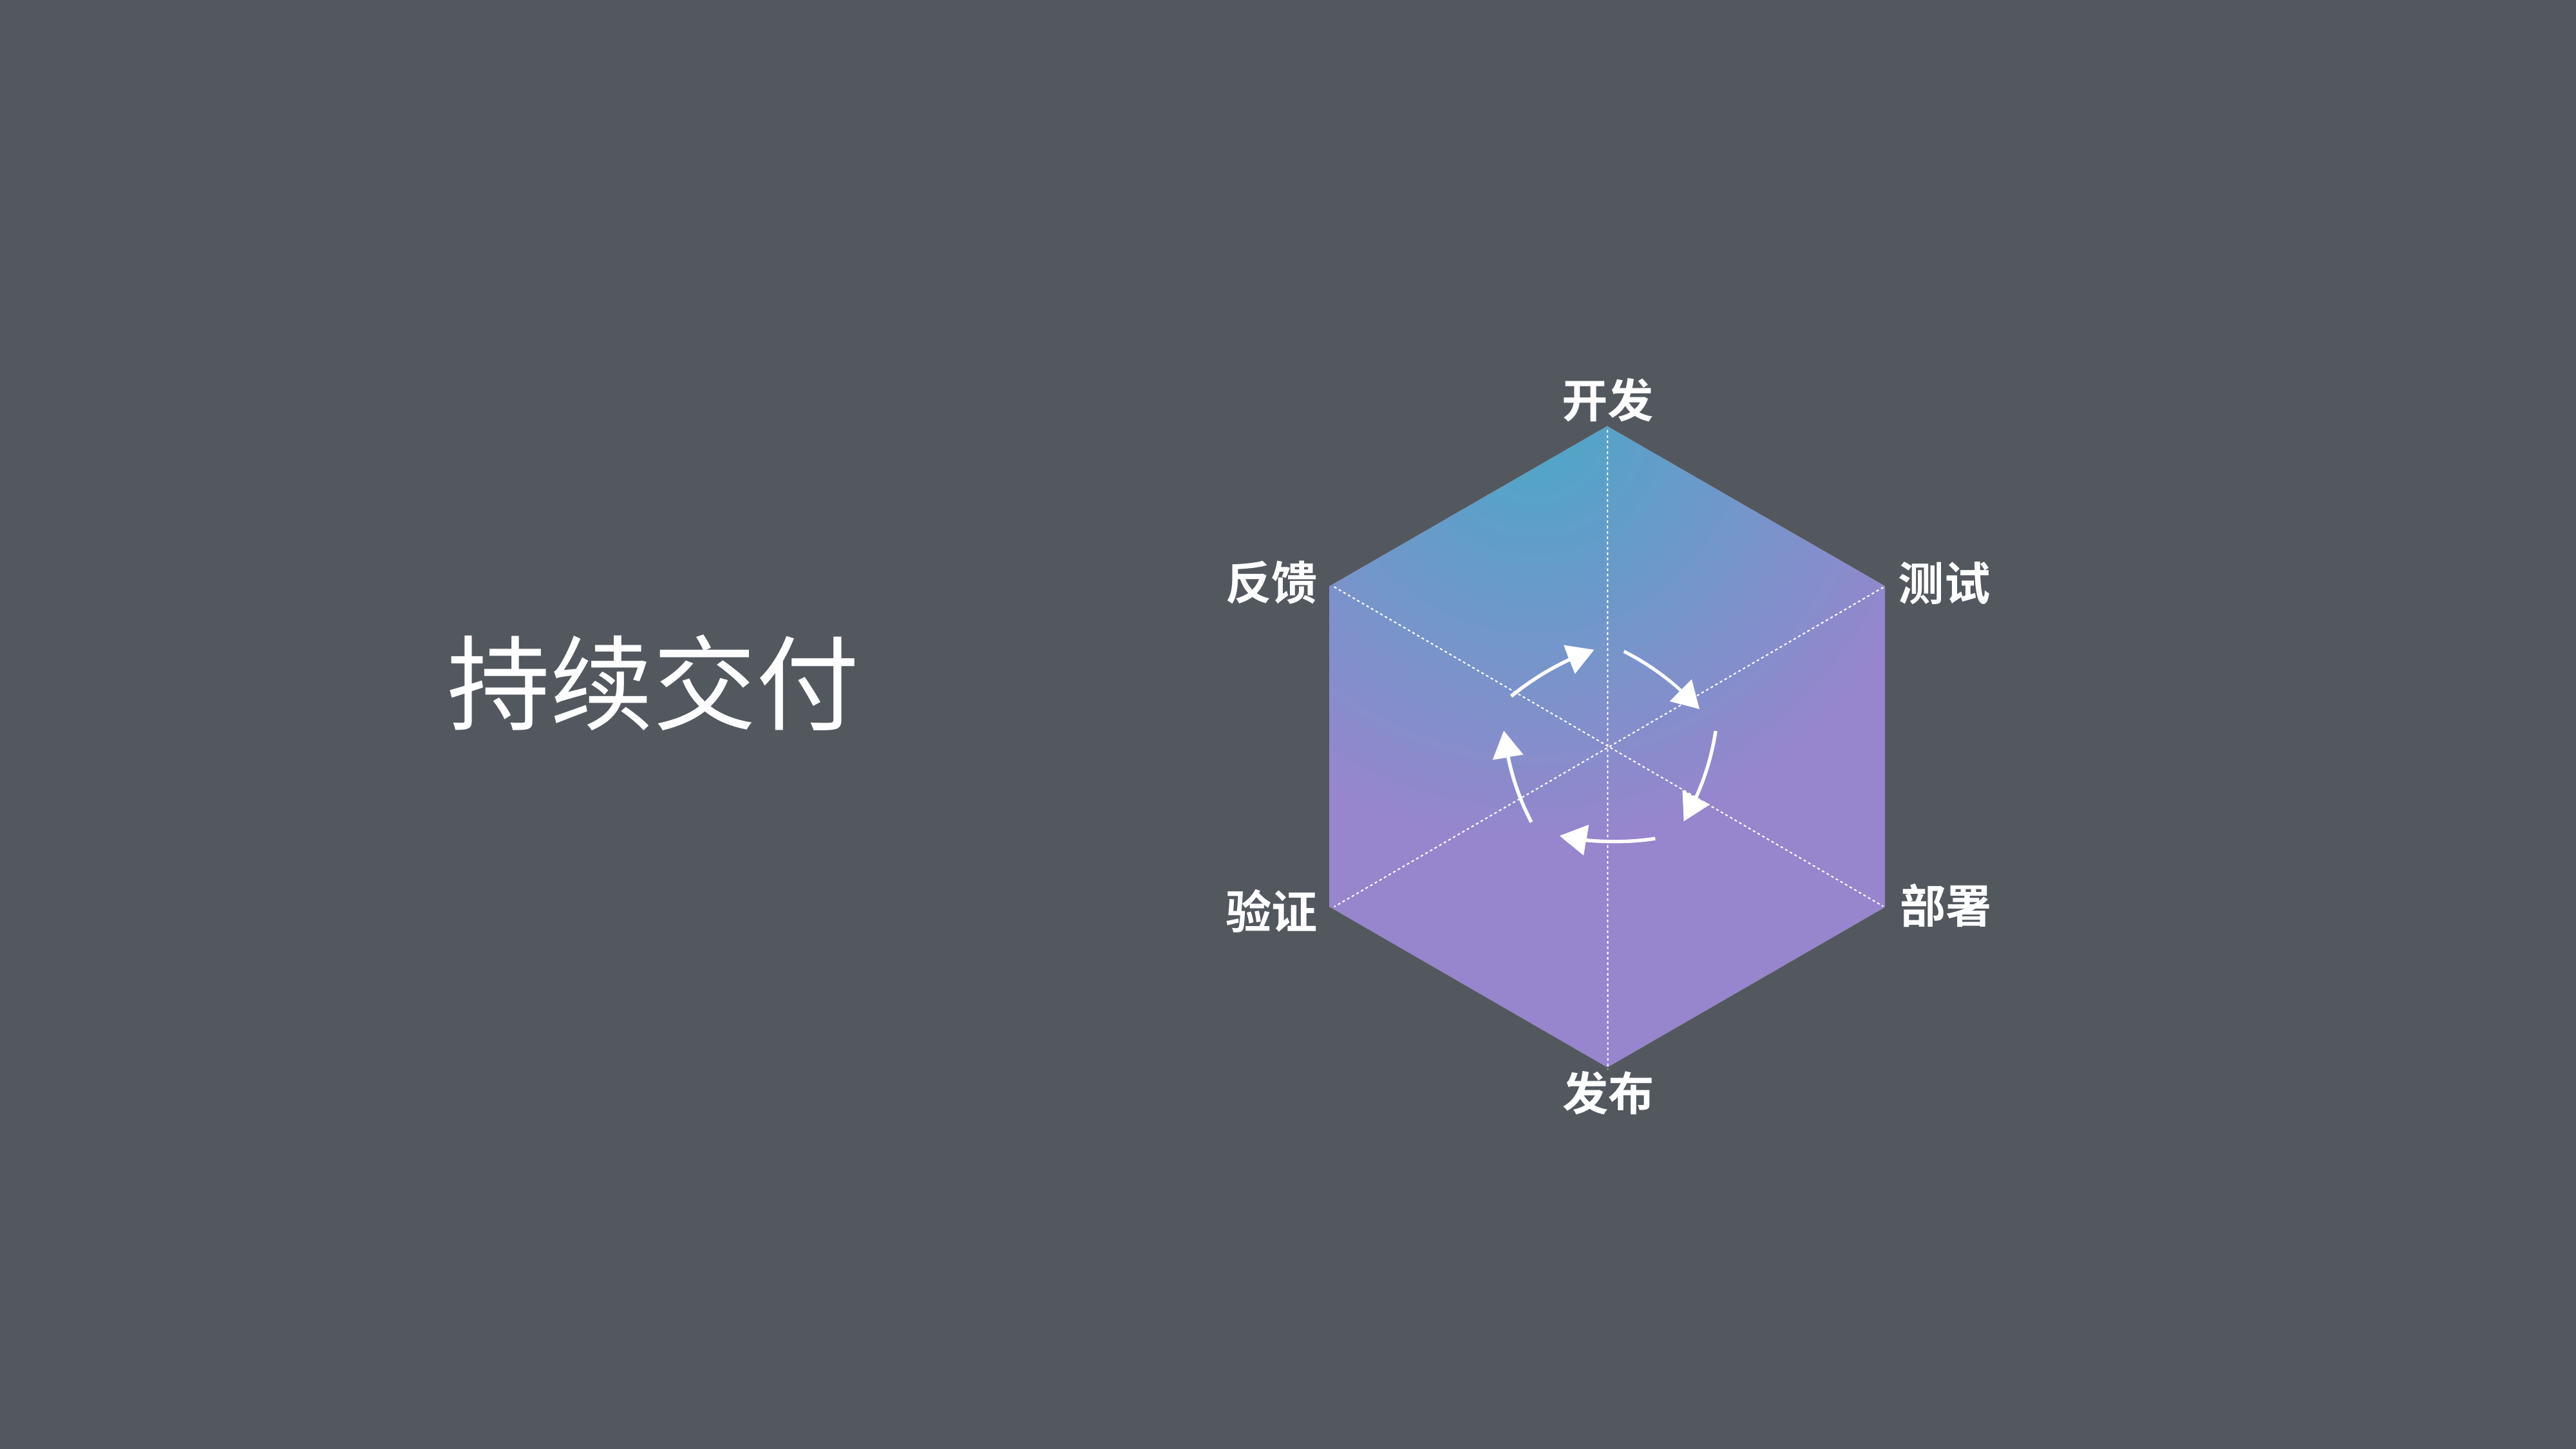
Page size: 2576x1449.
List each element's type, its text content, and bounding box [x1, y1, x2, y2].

text_box [1492, 730, 1533, 823]
text_box 验证 [1222, 879, 1321, 942]
text_box [1682, 730, 1718, 822]
text_box 部署 [1896, 873, 1996, 936]
text_box [1560, 824, 1656, 856]
text_box 测试 [1895, 551, 1994, 614]
text_box 发布 [1558, 1061, 1658, 1124]
text_box [1329, 431, 1885, 1061]
text_box 反馈 [1221, 550, 1321, 613]
text_box 开发 [1558, 368, 1658, 431]
text_box 持续交付 [443, 639, 864, 746]
text_box [1623, 650, 1700, 710]
text_box [1510, 645, 1595, 698]
